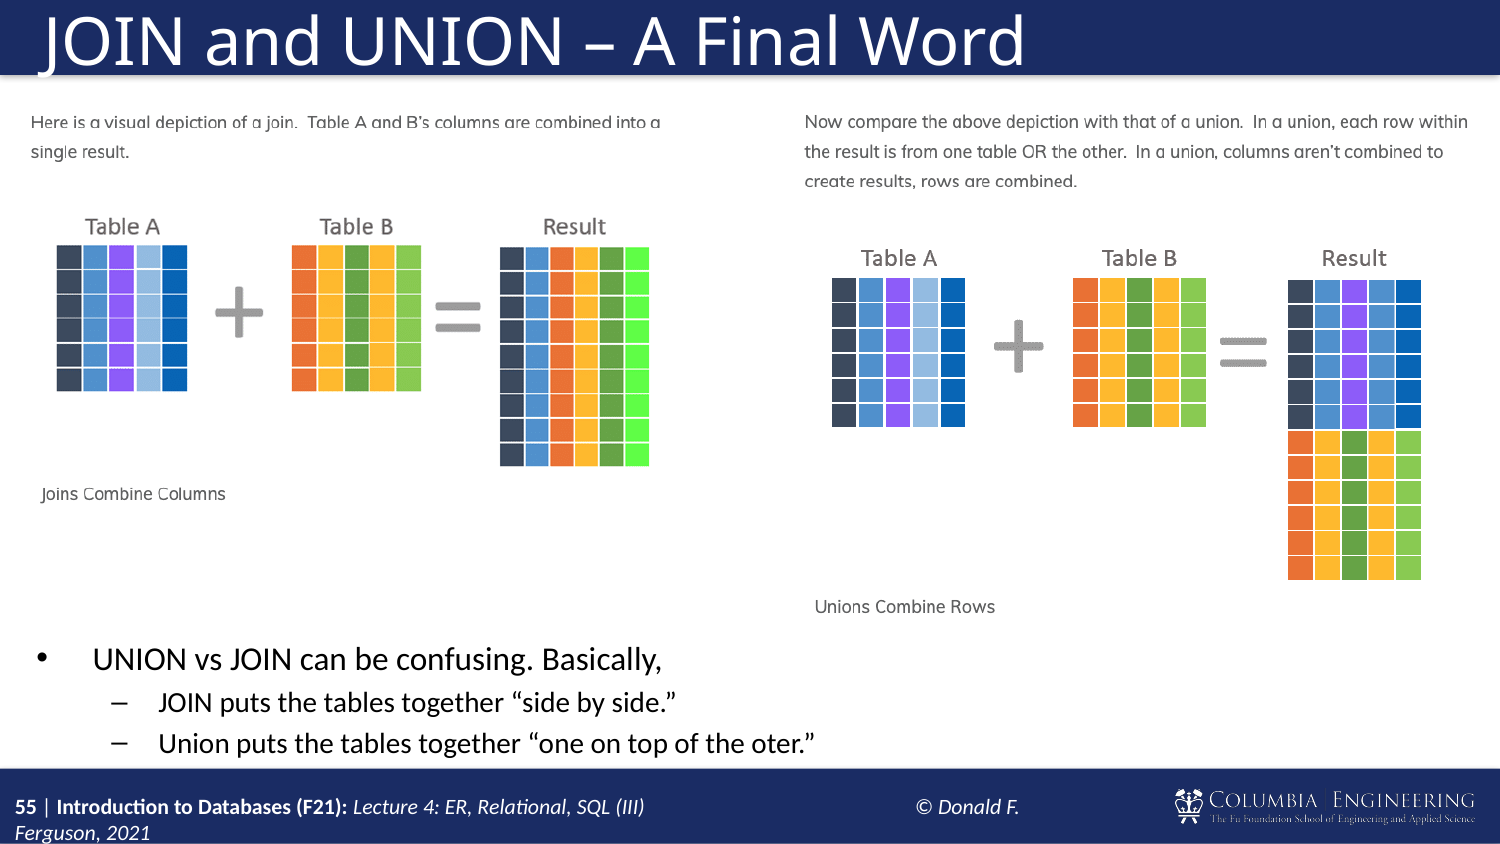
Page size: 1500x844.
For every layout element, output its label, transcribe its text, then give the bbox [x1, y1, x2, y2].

list UNION vs JOIN can be confusing. Basically, JOIN puts the tables together “side by side.” Union puts the tables together “one on top of the oter.” [21, 630, 1472, 735]
picture [28, 109, 669, 509]
title JOIN and UNION – A Final Word [28, 0, 1450, 73]
picture [802, 109, 1472, 619]
